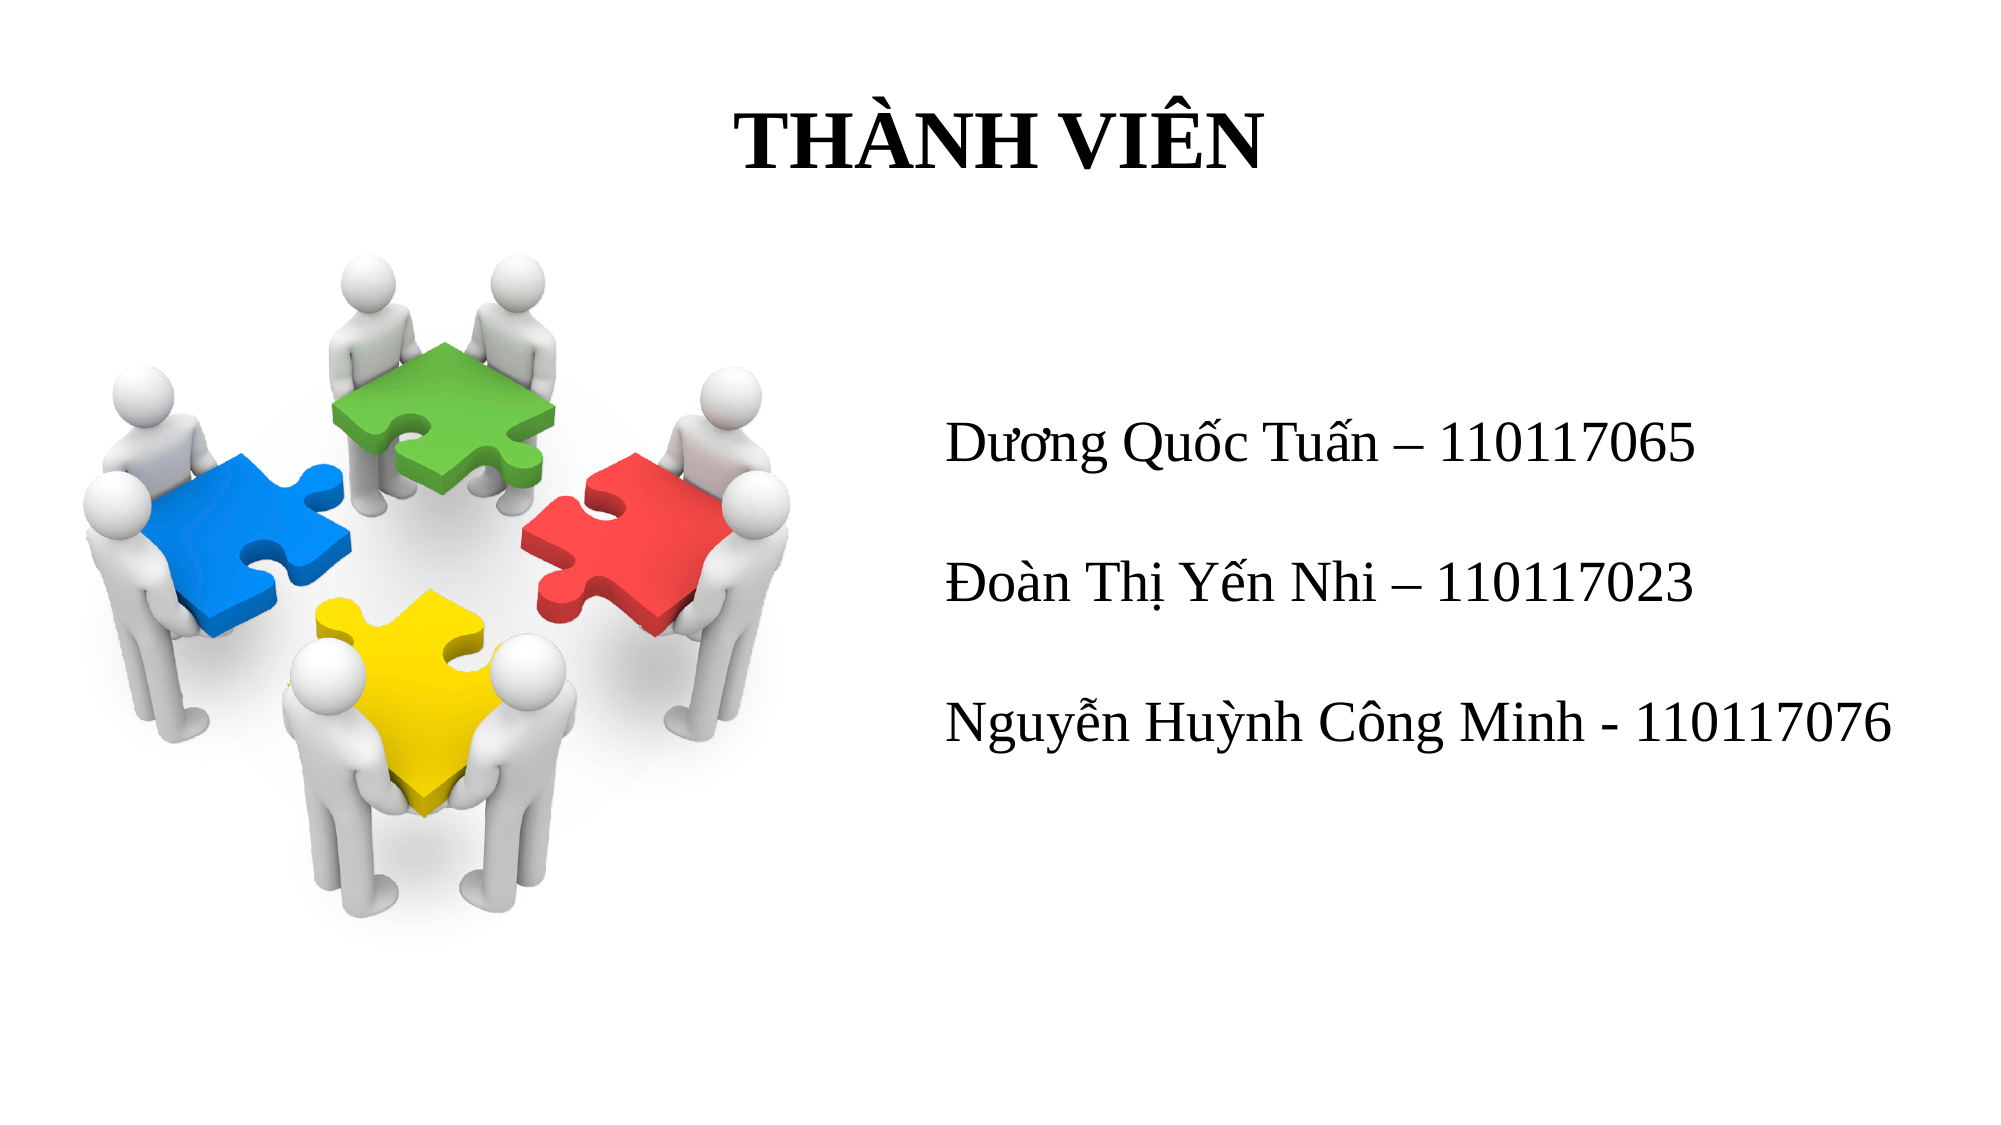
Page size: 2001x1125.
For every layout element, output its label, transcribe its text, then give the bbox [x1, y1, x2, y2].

text_box THÀNH VIÊN [571, 77, 1429, 193]
text_box Dương Quốc Tuấn – 110117065 Đoàn Thị Yến Nhi – 110117023 Nguyễn Huỳnh Công Minh - 110117076 [930, 326, 2000, 761]
picture [75, 229, 797, 951]
